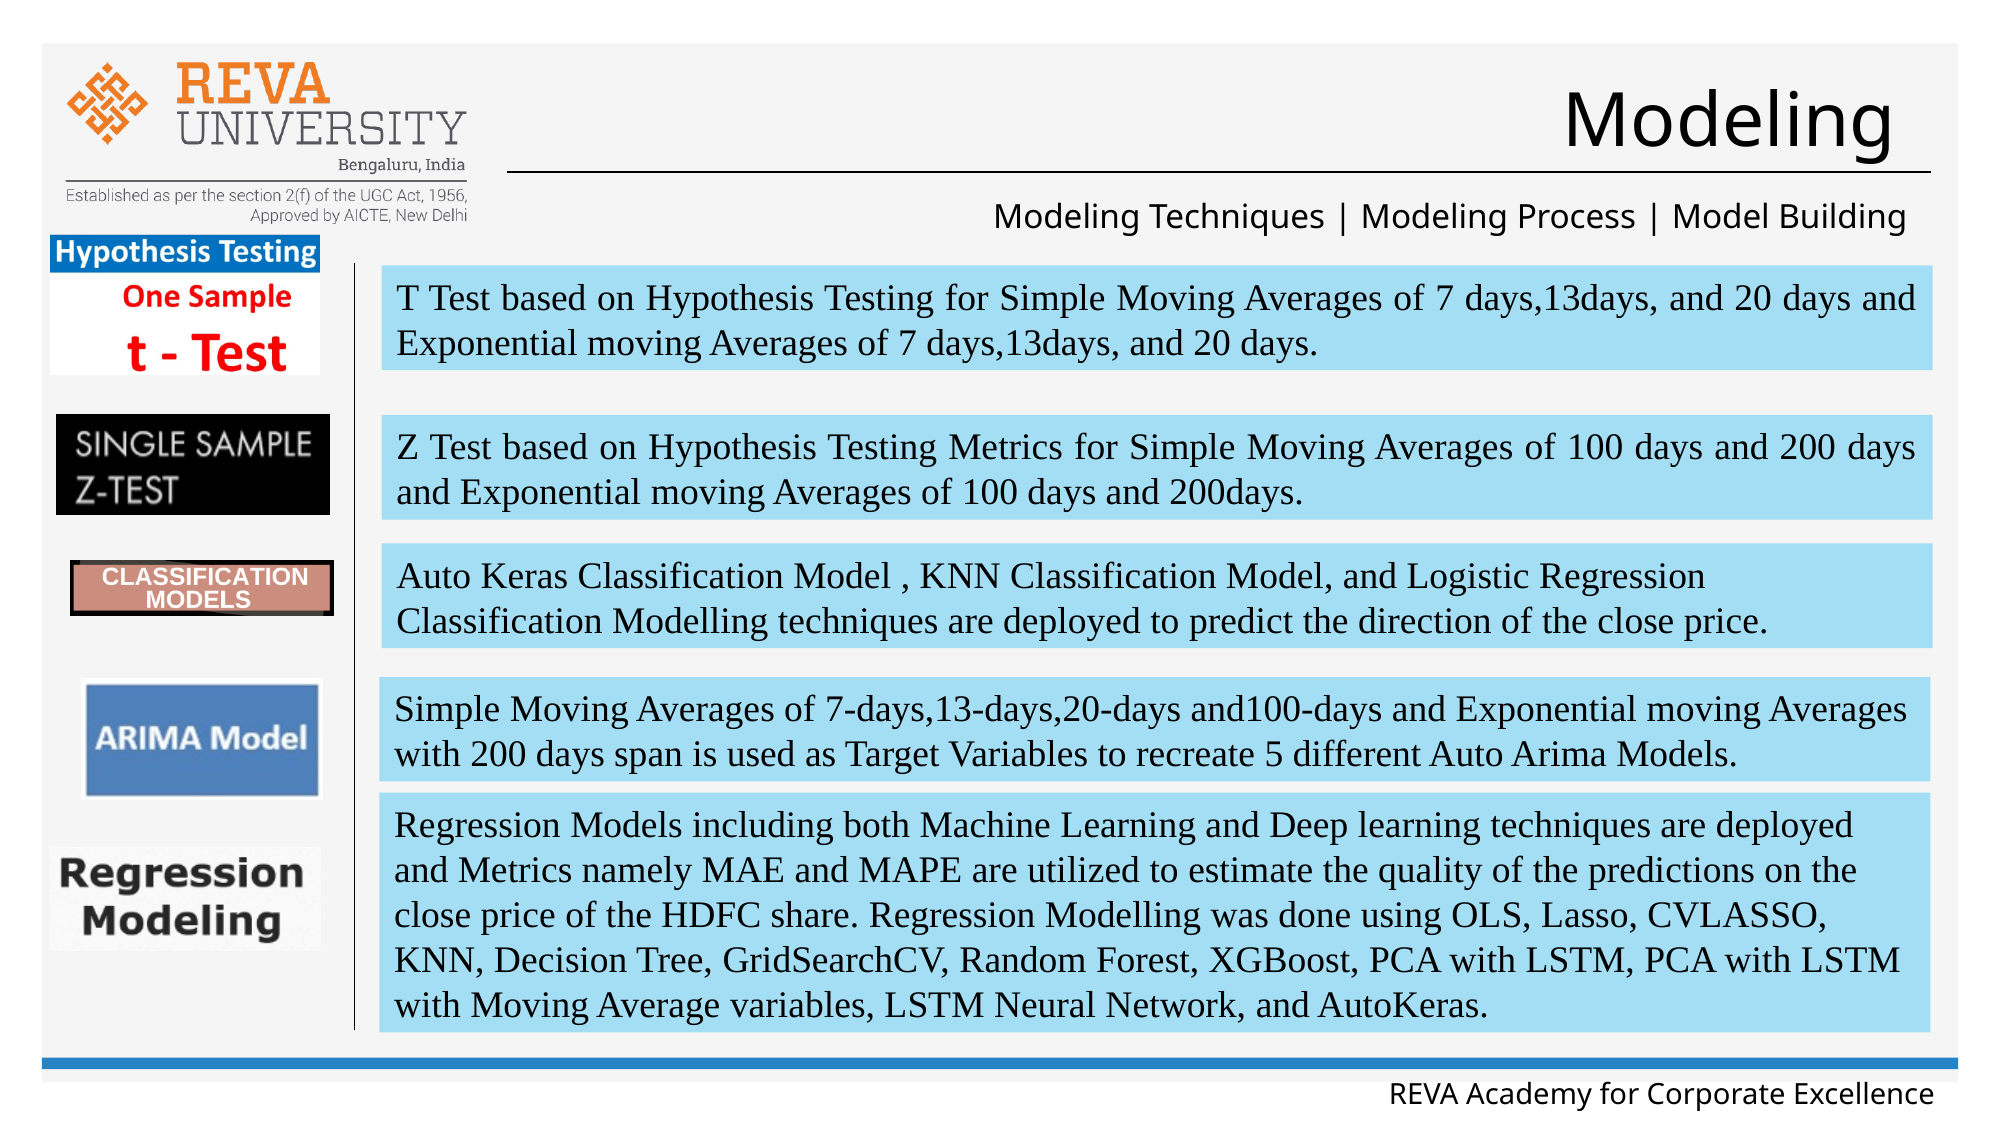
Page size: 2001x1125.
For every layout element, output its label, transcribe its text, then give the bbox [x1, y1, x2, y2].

title Modeling [555, 66, 1931, 177]
text_box Modeling Techniques | Modeling Process | Model Building [978, 187, 1950, 243]
text_box T Test based on Hypothesis Testing for Simple Moving Averages of 7 days,13days, and 20 days and Exponential moving Averages of 7 days,13days, and 20 days. [381, 265, 1933, 371]
text_box Z Test based on Hypothesis Testing Metrics for Simple Moving Averages of 100 days and 200 days and Exponential moving Averages of 100 days and 200days. [381, 414, 1933, 520]
text_box Simple Moving Averages of 7-days,13-days,20-days and100-days and Exponential moving Averages with 200 days span is used as Target Variables to recreate 5 different Auto Arima Models. [379, 676, 1931, 782]
text_box Regression Models including both Machine Learning and Deep learning techniques are deployed and Metrics namely MAE and MAPE are utilized to estimate the quality of the predictions on the close price of the HDFC share. Regression Modelling was done using OLS, Lasso, CVLASSO, KNN, Decision Tree, GridSearchCV, Random Forest, XGBoost, PCA with LSTM, PCA with LSTM with Moving Average variables, LSTM Neural Network, and AutoKeras. [379, 792, 1931, 1033]
text_box Auto Keras Classification Model , KNN Classification Model, and Logistic Regression Classification Modelling techniques are deployed to predict the direction of the close price. [381, 543, 1933, 649]
picture [81, 678, 323, 800]
picture [49, 234, 320, 375]
picture [56, 414, 330, 515]
picture [50, 847, 321, 951]
picture [65, 62, 467, 224]
picture [70, 560, 334, 616]
